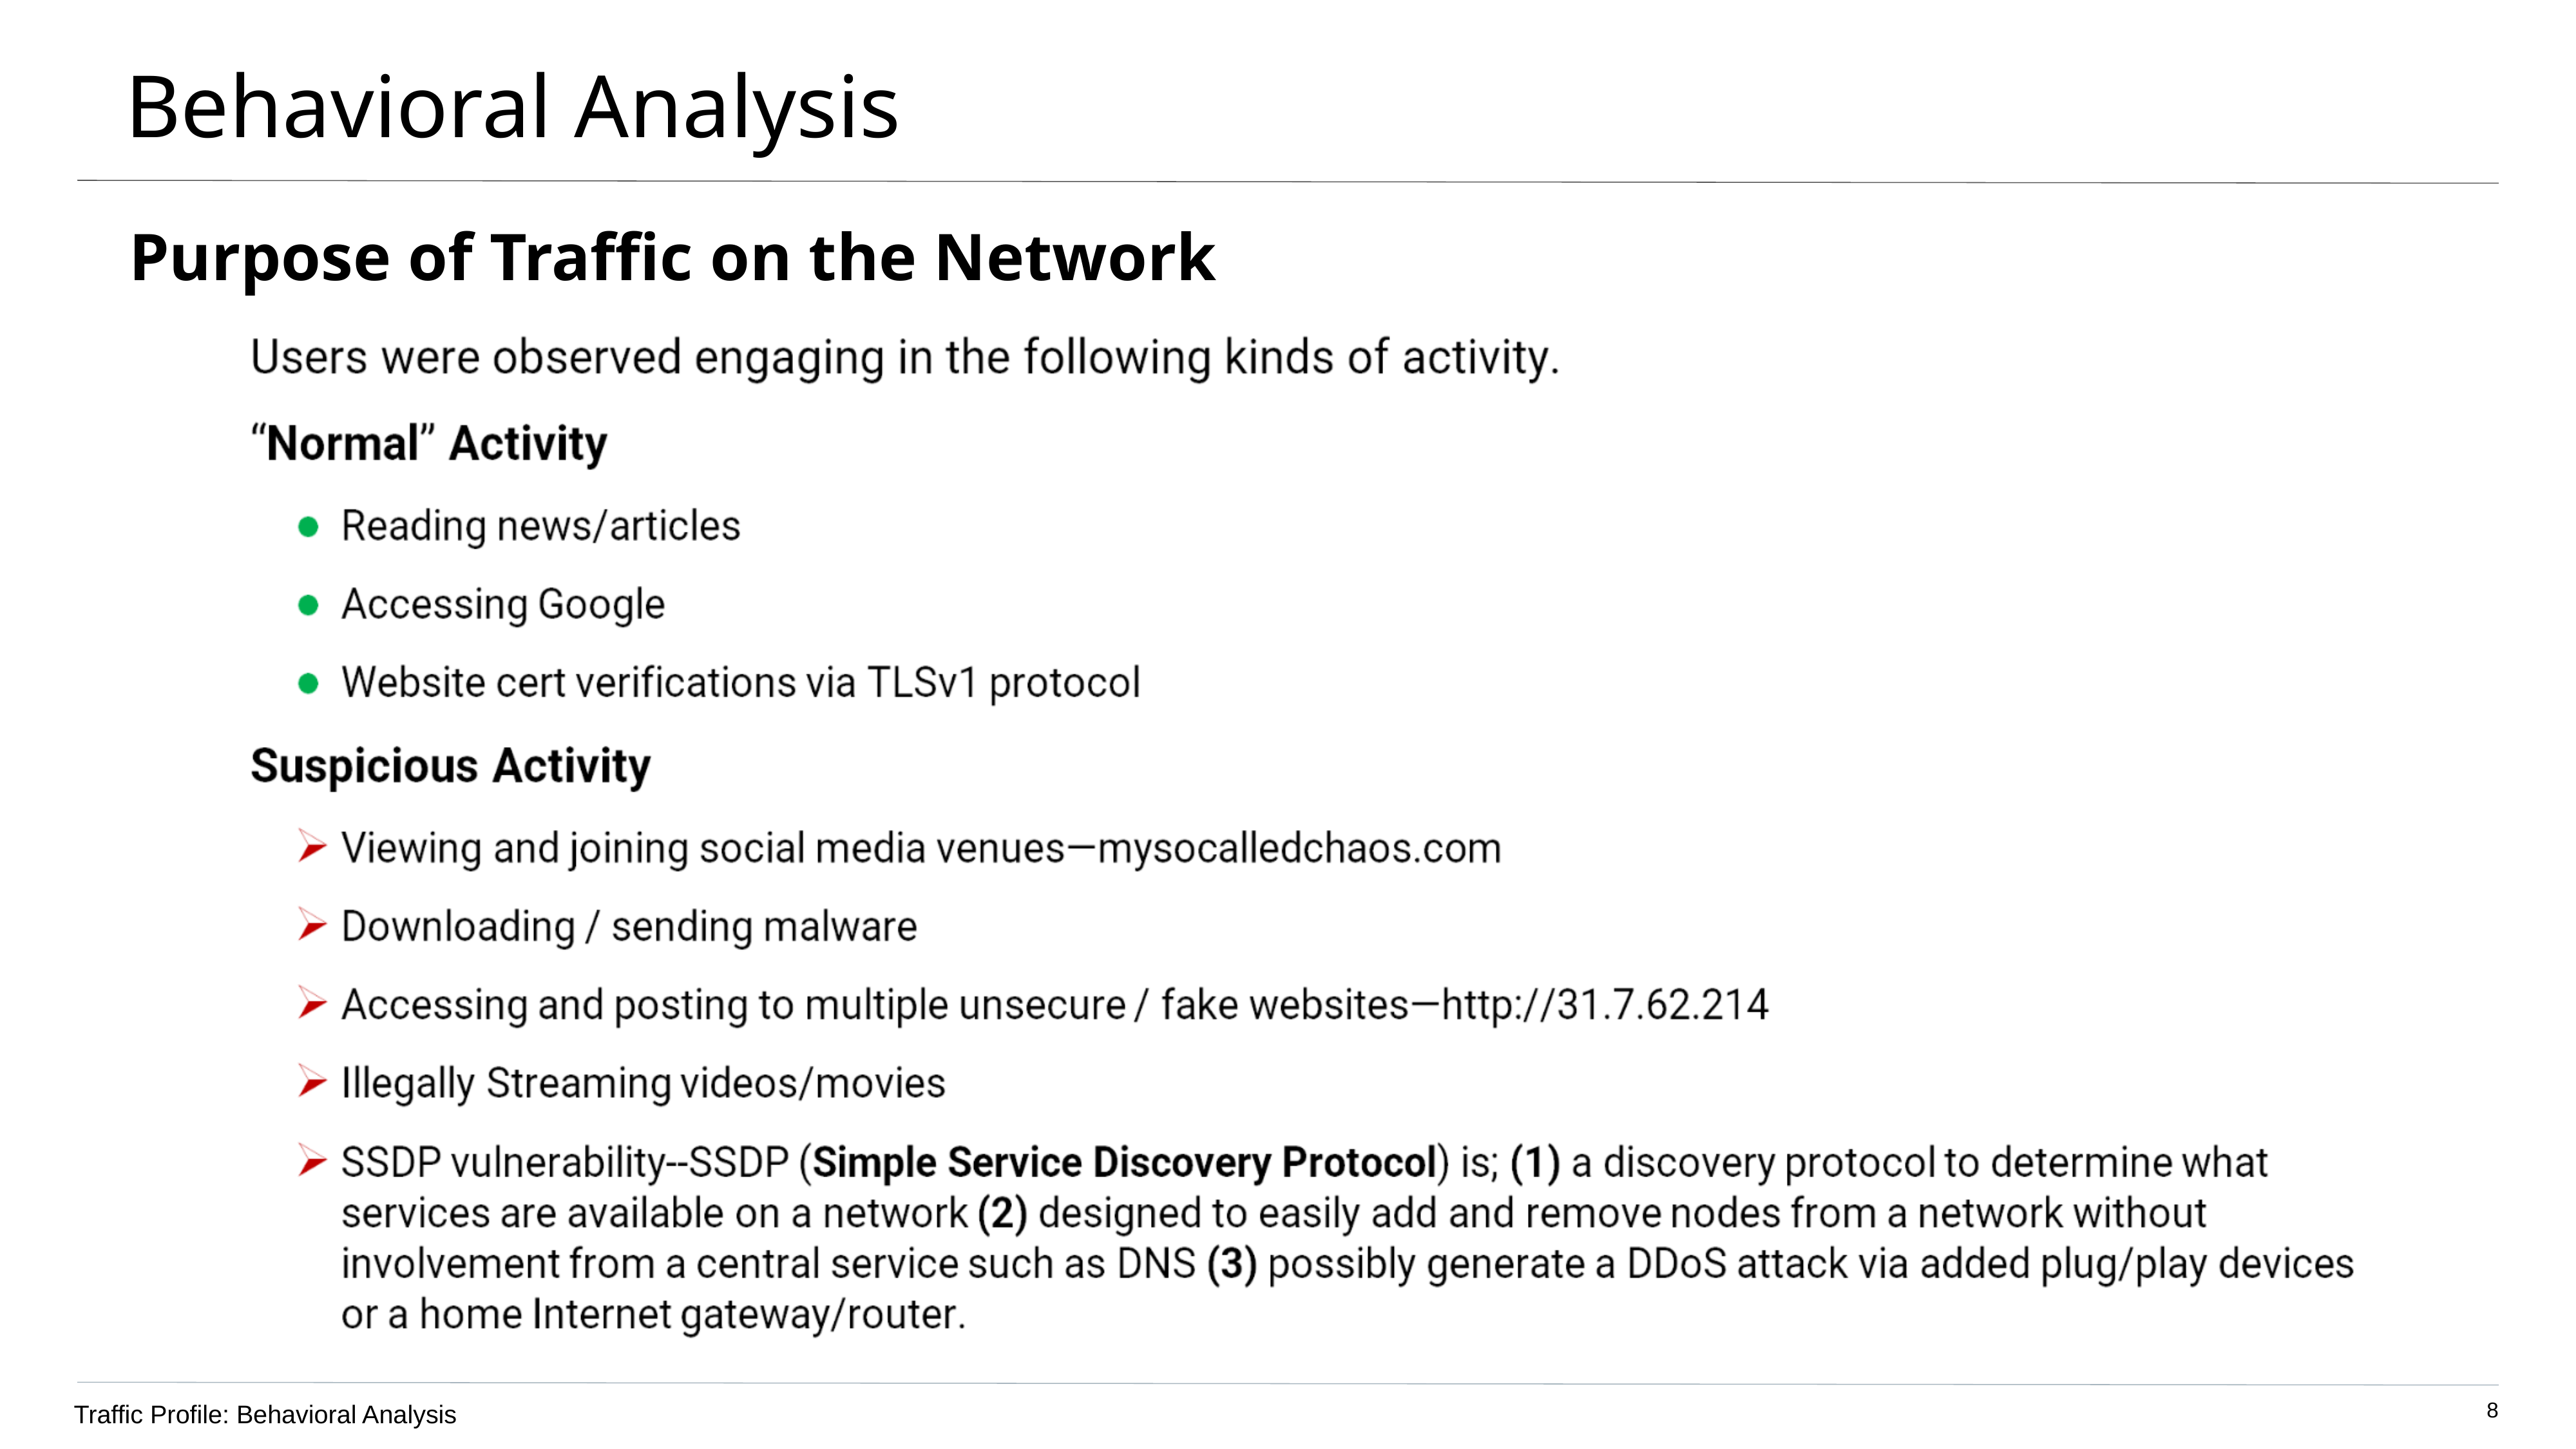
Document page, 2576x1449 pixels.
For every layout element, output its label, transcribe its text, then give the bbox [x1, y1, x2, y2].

slide_number 8 [2425, 1396, 2499, 1426]
picture [129, 312, 2476, 1366]
title Behavioral Analysis [0, 0, 2576, 151]
subtitle Traffic Profile: Behavioral Analysis [0, 1385, 2242, 1449]
subtitle Purpose of Traffic on the Network [0, 190, 2576, 294]
